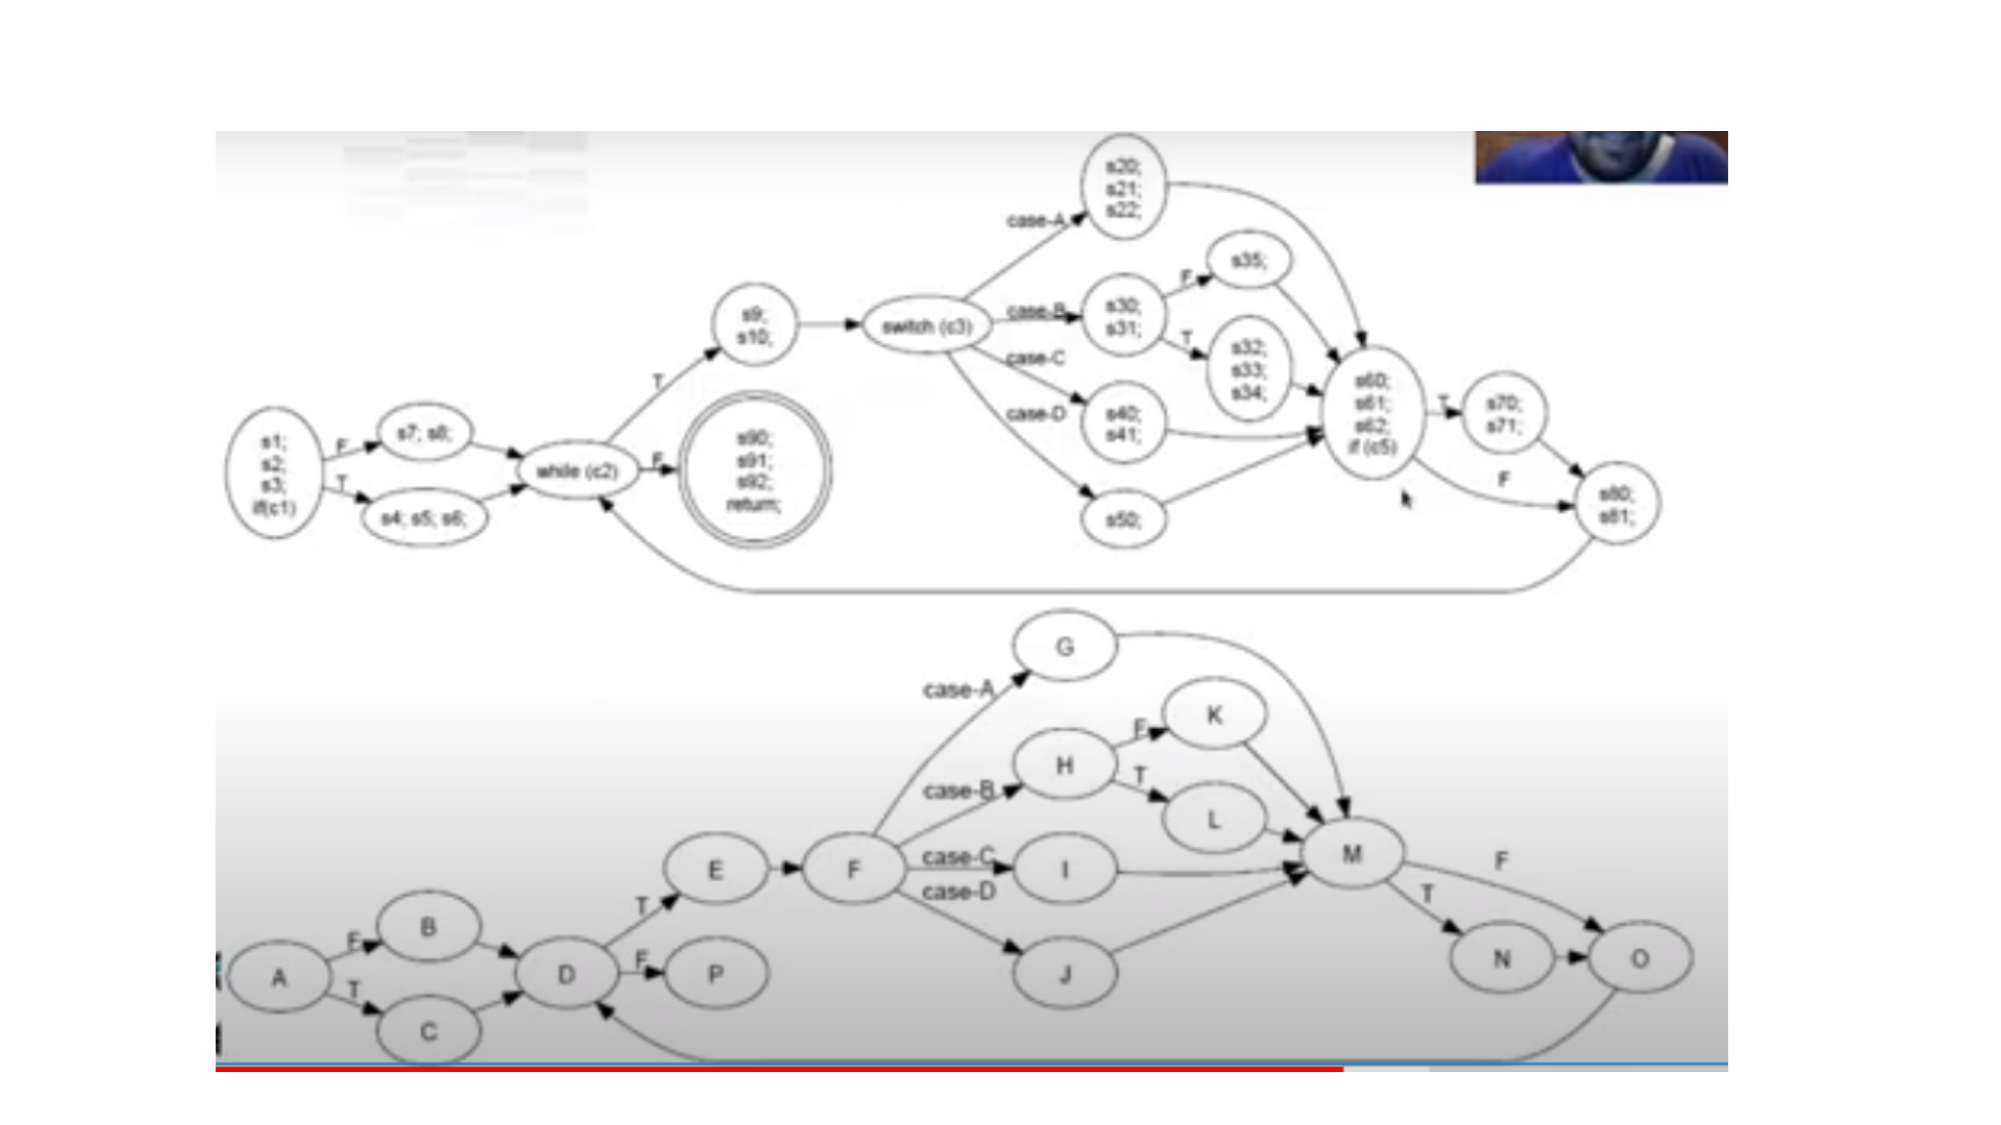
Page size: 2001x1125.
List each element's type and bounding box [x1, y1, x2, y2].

picture [215, 131, 1729, 1072]
